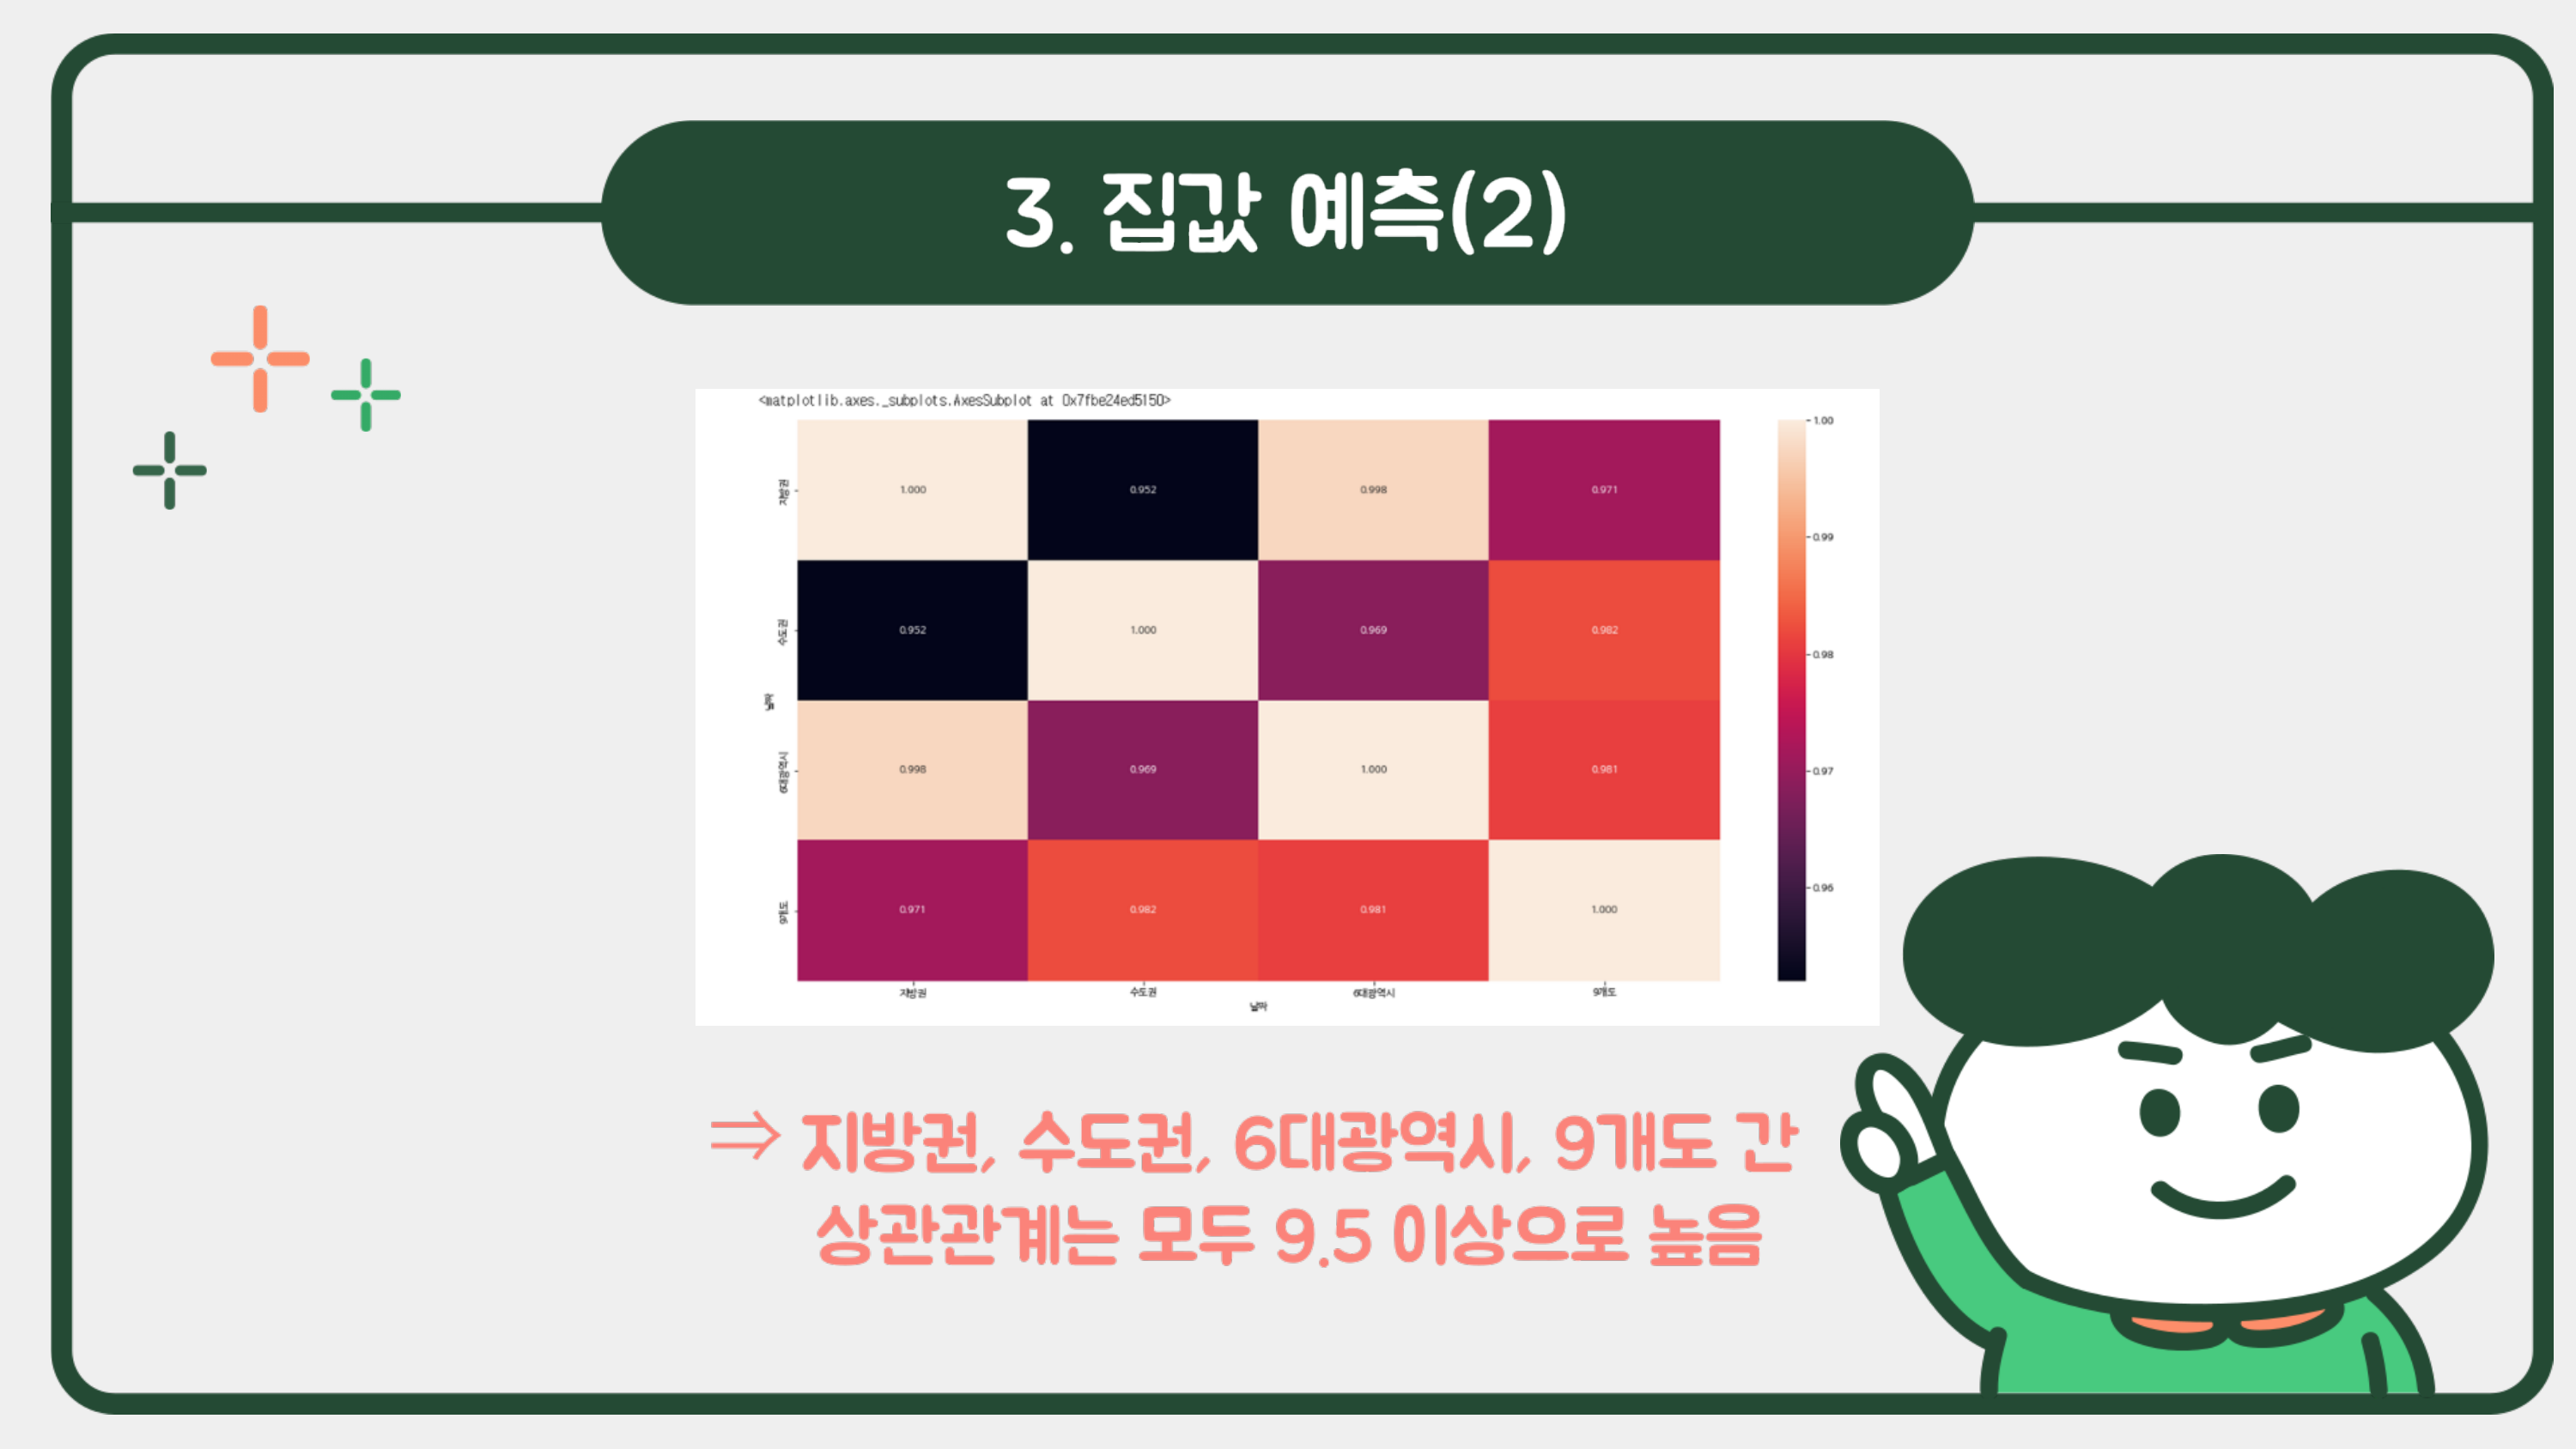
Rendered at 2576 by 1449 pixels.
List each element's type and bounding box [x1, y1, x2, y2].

text_box [696, 388, 1880, 1026]
picture [697, 1086, 1833, 1317]
text_box [1840, 854, 2494, 1400]
text_box [51, 173, 596, 252]
text_box [601, 120, 1975, 306]
text_box [206, 308, 314, 409]
picture [784, 135, 1613, 300]
text_box [130, 433, 210, 508]
text_box [51, 33, 2554, 1415]
text_box [1981, 173, 2536, 252]
text_box [329, 360, 403, 430]
